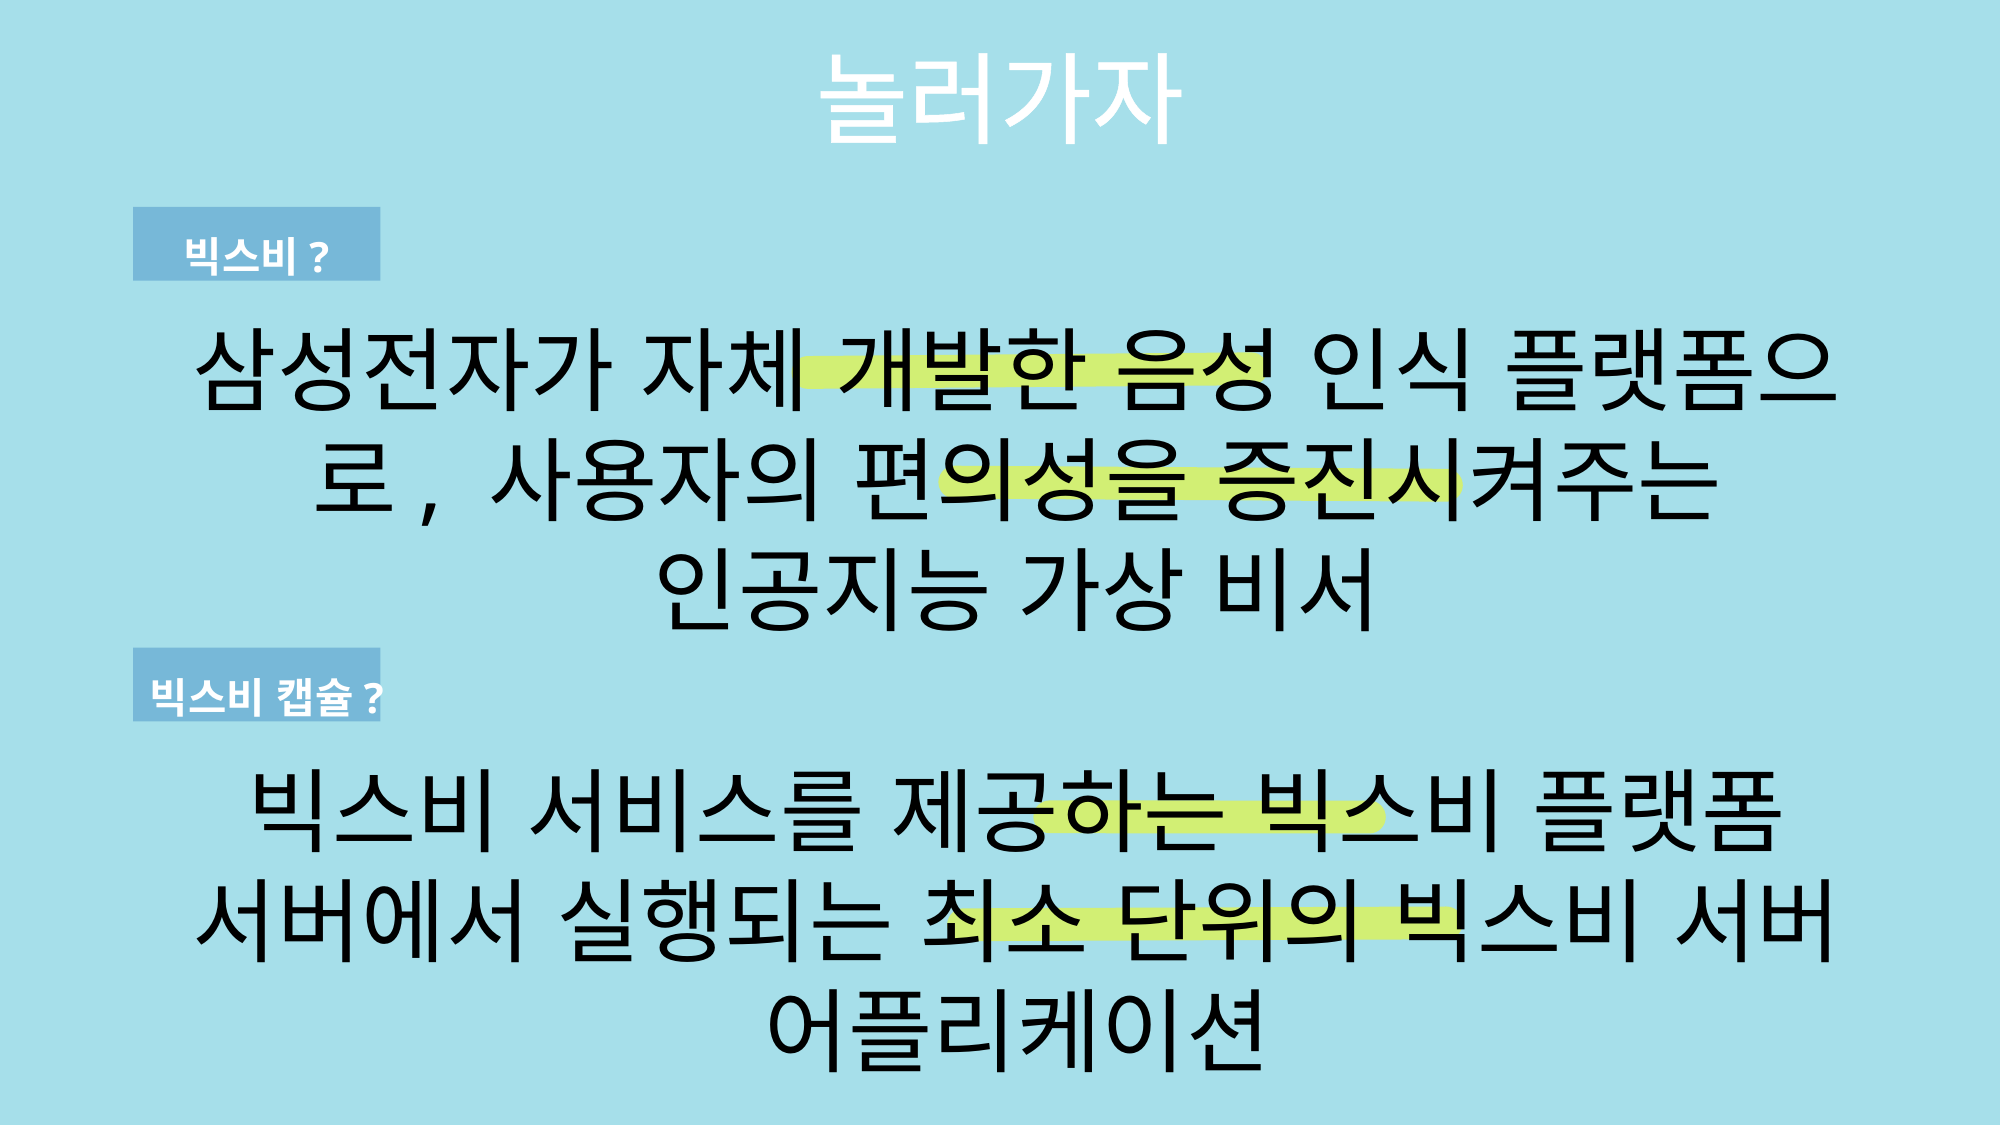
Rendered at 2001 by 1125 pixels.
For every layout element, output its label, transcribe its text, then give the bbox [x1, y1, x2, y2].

text_box 삼성전자가 자체 개발한 음성 인식 플랫폼으로, 사용자의 편의성을 증진시켜주는 인공지능 가상 비서 [133, 305, 1903, 651]
text_box 빅스비 서비스를 제공하는 빅스비 플랫폼 서버에서 실행되는 최소 단위의 빅스비 서버 어플리케이션 [133, 746, 1903, 1092]
text_box 빅스비? [132, 206, 381, 282]
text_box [807, 368, 1252, 373]
text_box 놀러가자 [553, 28, 1447, 164]
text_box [954, 482, 1447, 486]
text_box 빅스비 캡슐? [132, 647, 381, 722]
